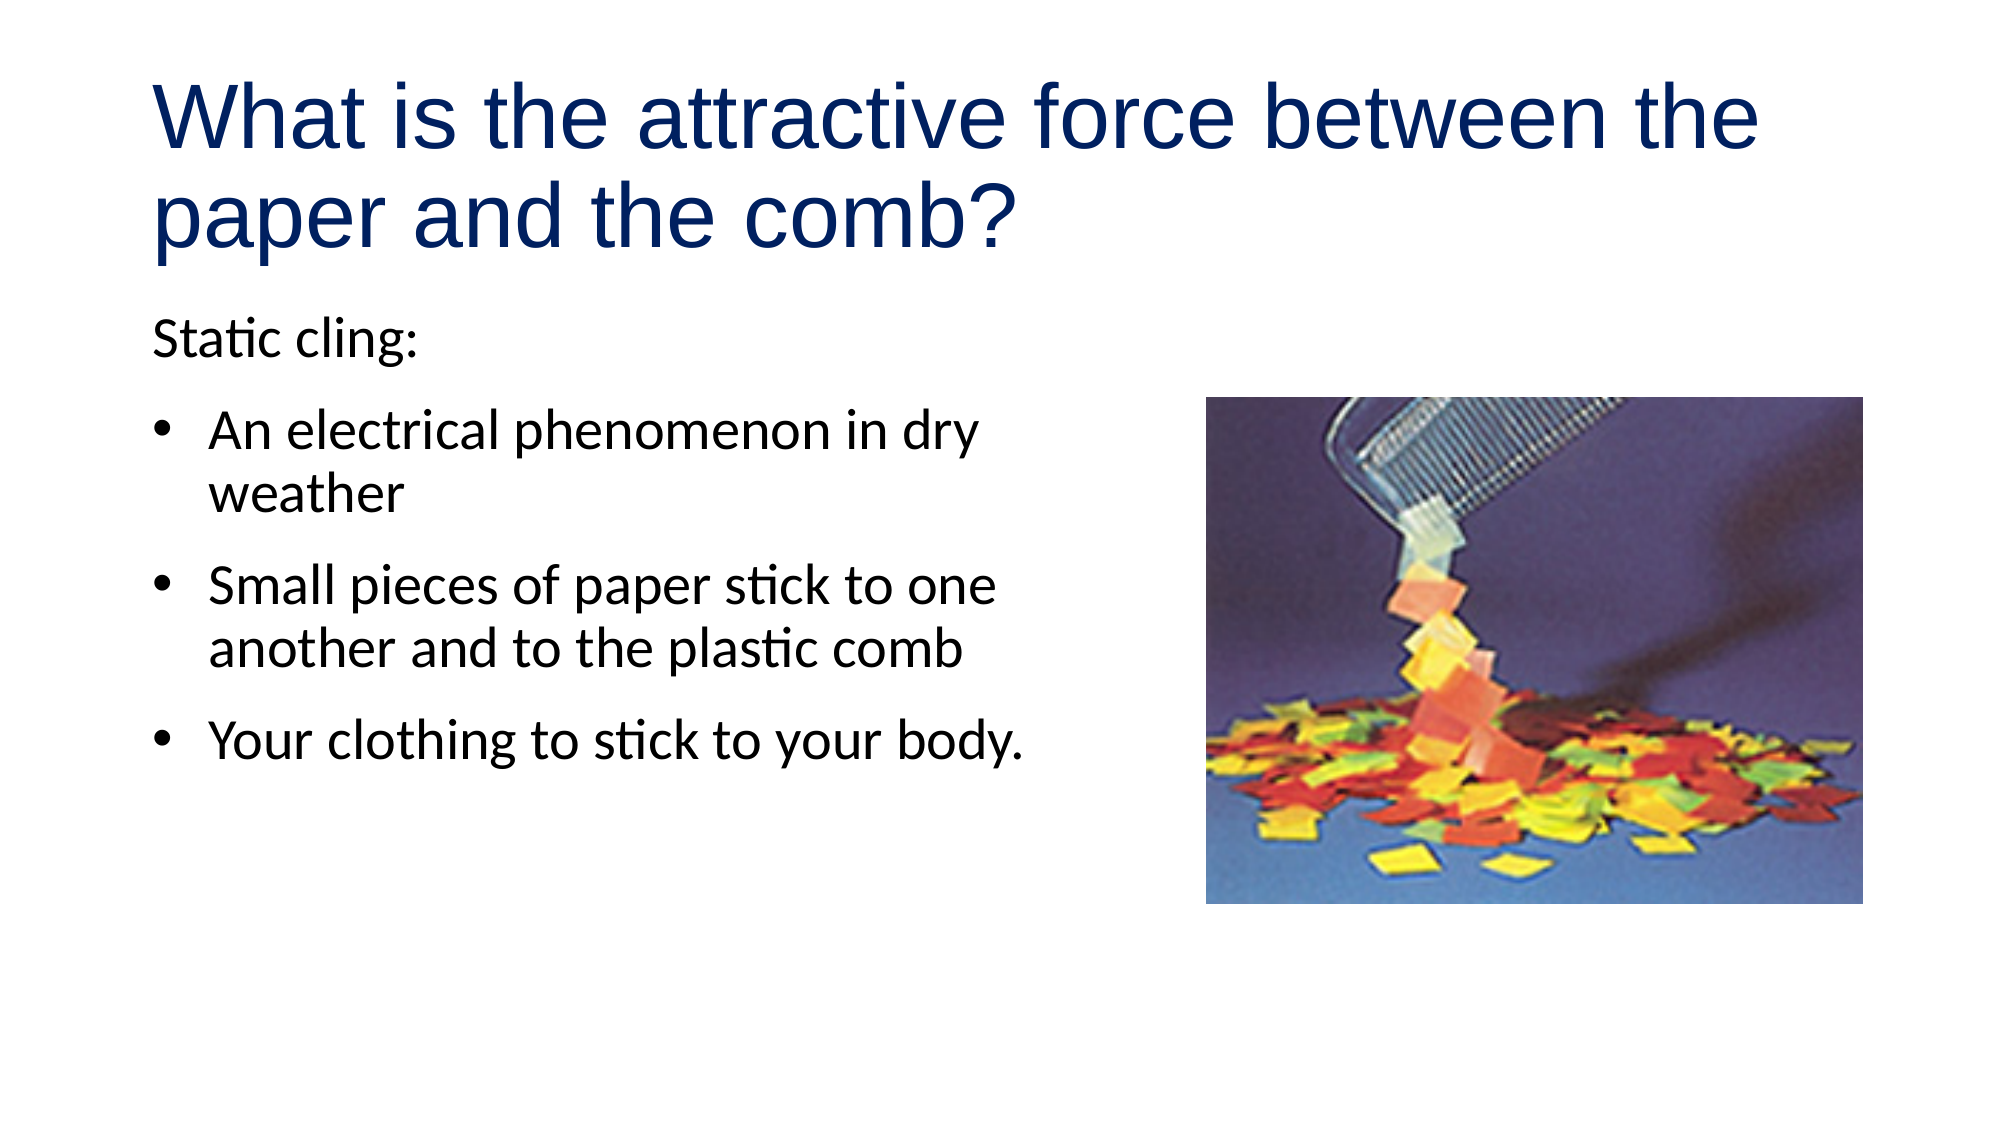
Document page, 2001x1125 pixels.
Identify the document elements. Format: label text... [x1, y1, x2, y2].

title What is the attractive force between the paper and the comb? [137, 59, 1863, 278]
picture [1206, 397, 1863, 904]
list Static cling: An electrical phenomenon in dry weather Small pieces of paper stick to one another and to the plastic comb Your clothing to stick to your body. [137, 299, 1159, 1014]
